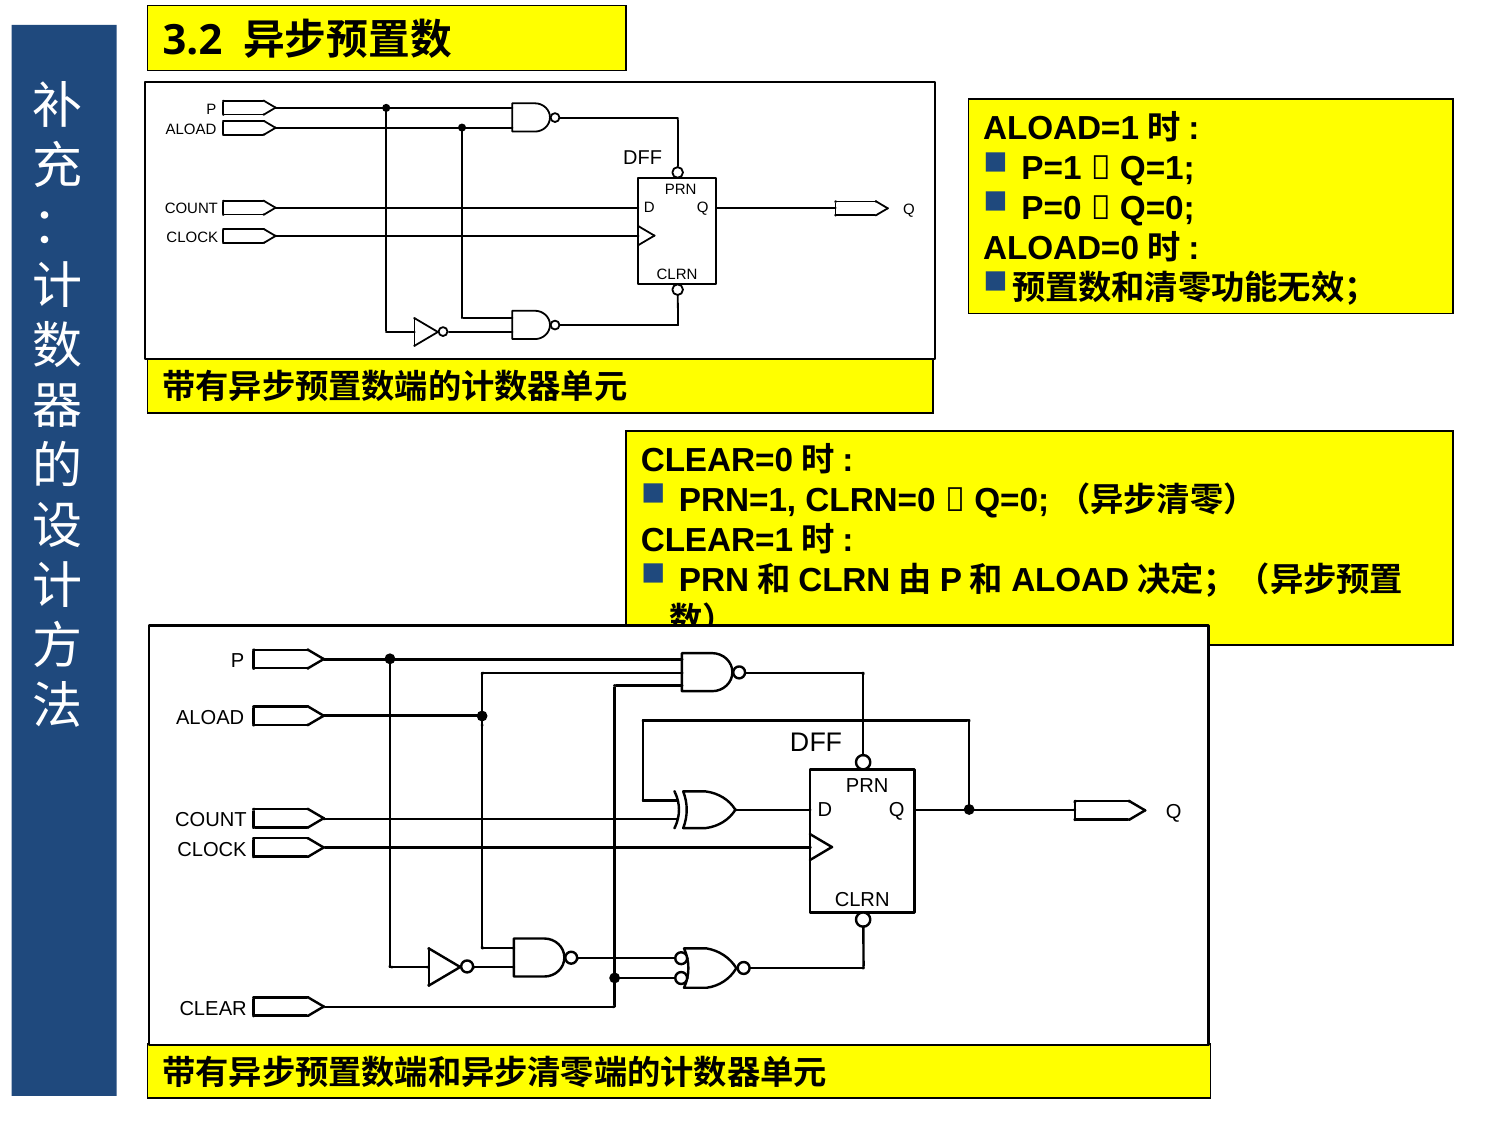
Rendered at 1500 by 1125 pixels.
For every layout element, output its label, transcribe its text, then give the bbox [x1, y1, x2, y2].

text_box CLEAR=0时: PRN=1, CLRN=0  Q=0;（异步清零） CLEAR=1时: PRN和CLRN由P和ALOAD决定；（异步预置数） [626, 430, 1453, 646]
title 补充： 计数器的设计方法 [17, 66, 115, 1075]
text_box ALOAD=1时: P=1  Q=1; P=0  Q=0; ALOAD=0时: 预置数和清零功能无效； [968, 98, 1453, 314]
text_box 带有异步预置数端和异步清零端的计数器单元 [147, 1058, 1211, 1099]
text_box 带有异步预置数端的计数器单元 [147, 372, 933, 413]
picture [141, 77, 940, 363]
text_box 3.2 异步预置数 [147, 5, 626, 71]
picture [143, 620, 1214, 1051]
